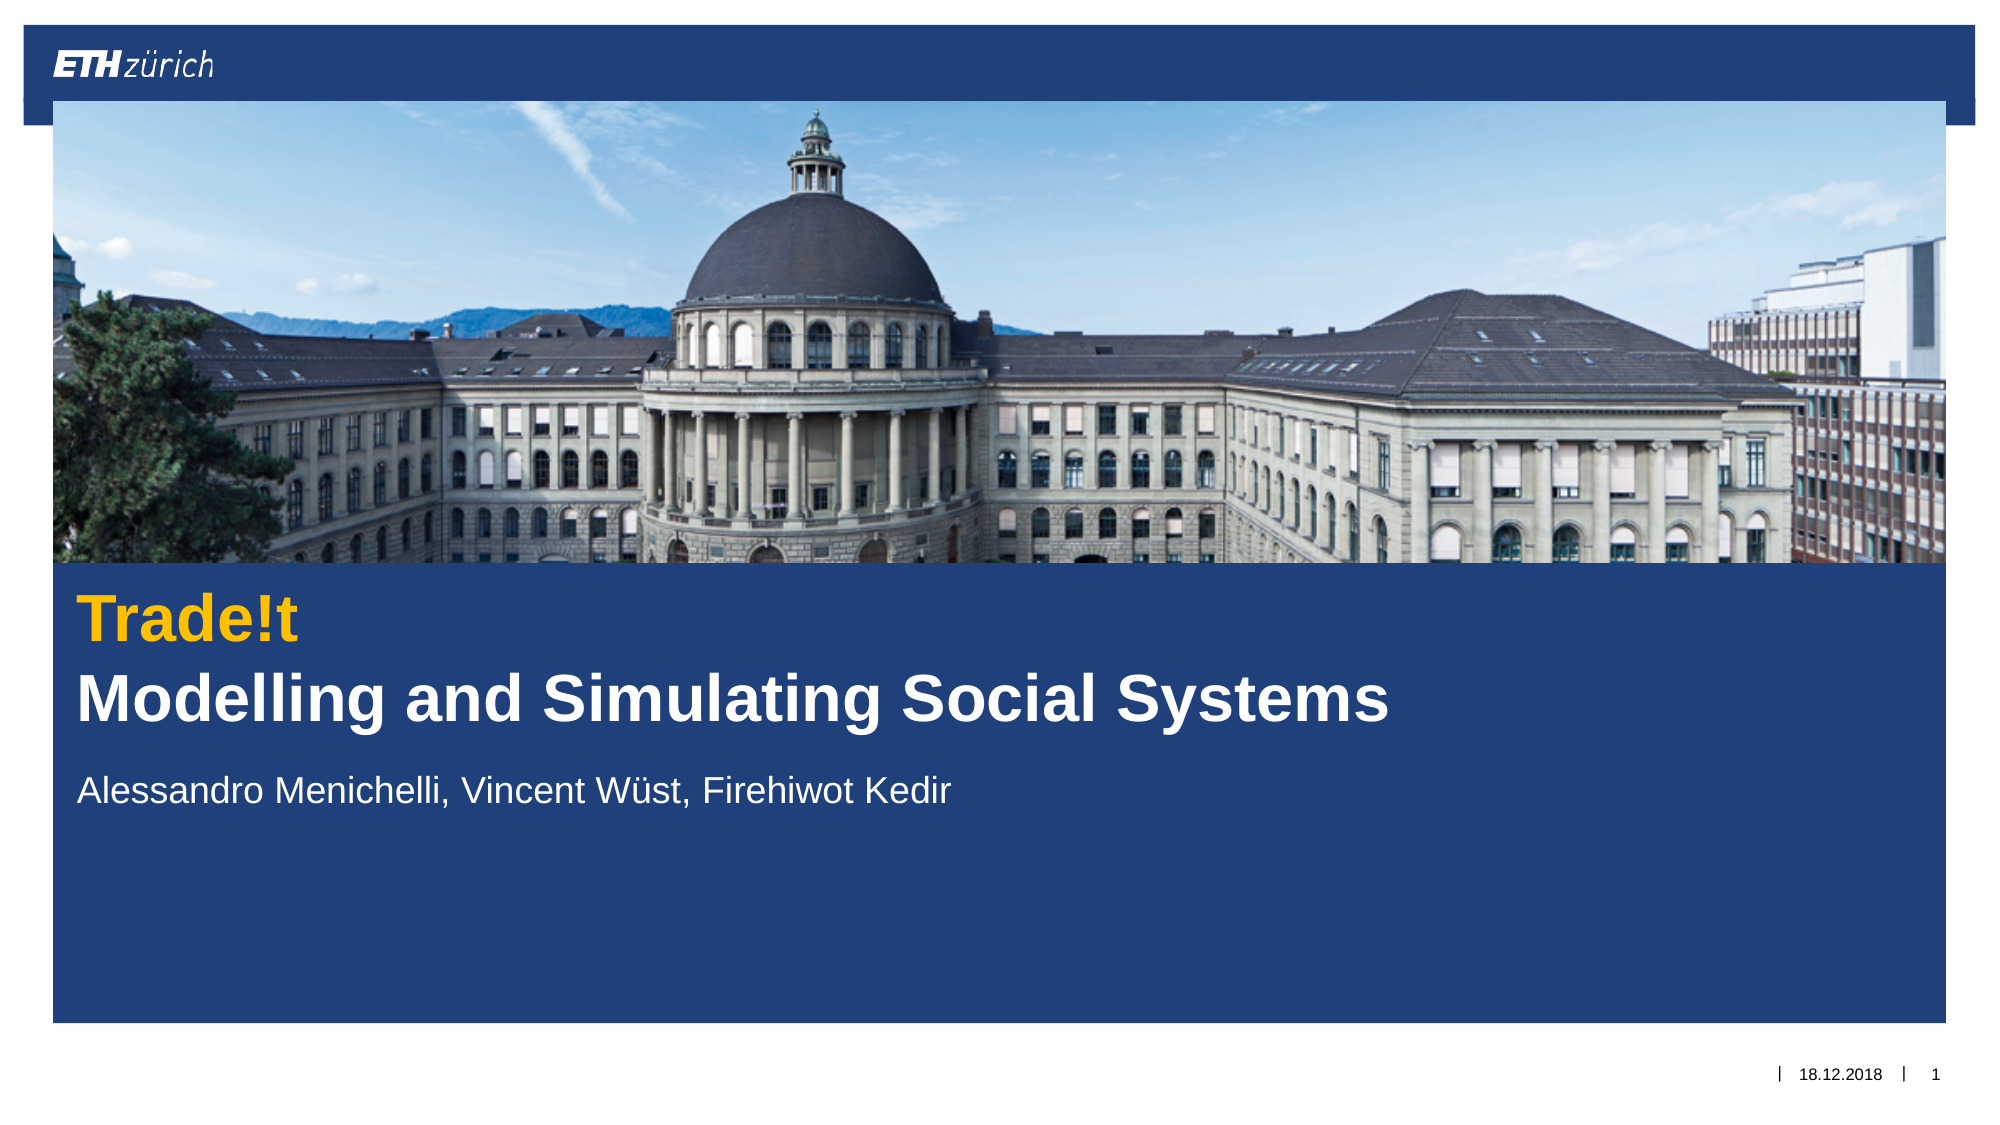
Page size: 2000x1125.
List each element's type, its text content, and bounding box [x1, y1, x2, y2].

picture [52, 101, 1947, 563]
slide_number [1790, 1034, 1892, 1112]
subtitle Alessandro Menichelli, Vincent Wüst, Firehiwot Kedir [53, 752, 1946, 1024]
slide_number 1 [1906, 1034, 1966, 1112]
title Trade!t Modelling and Simulating Social Systems [53, 574, 1946, 752]
